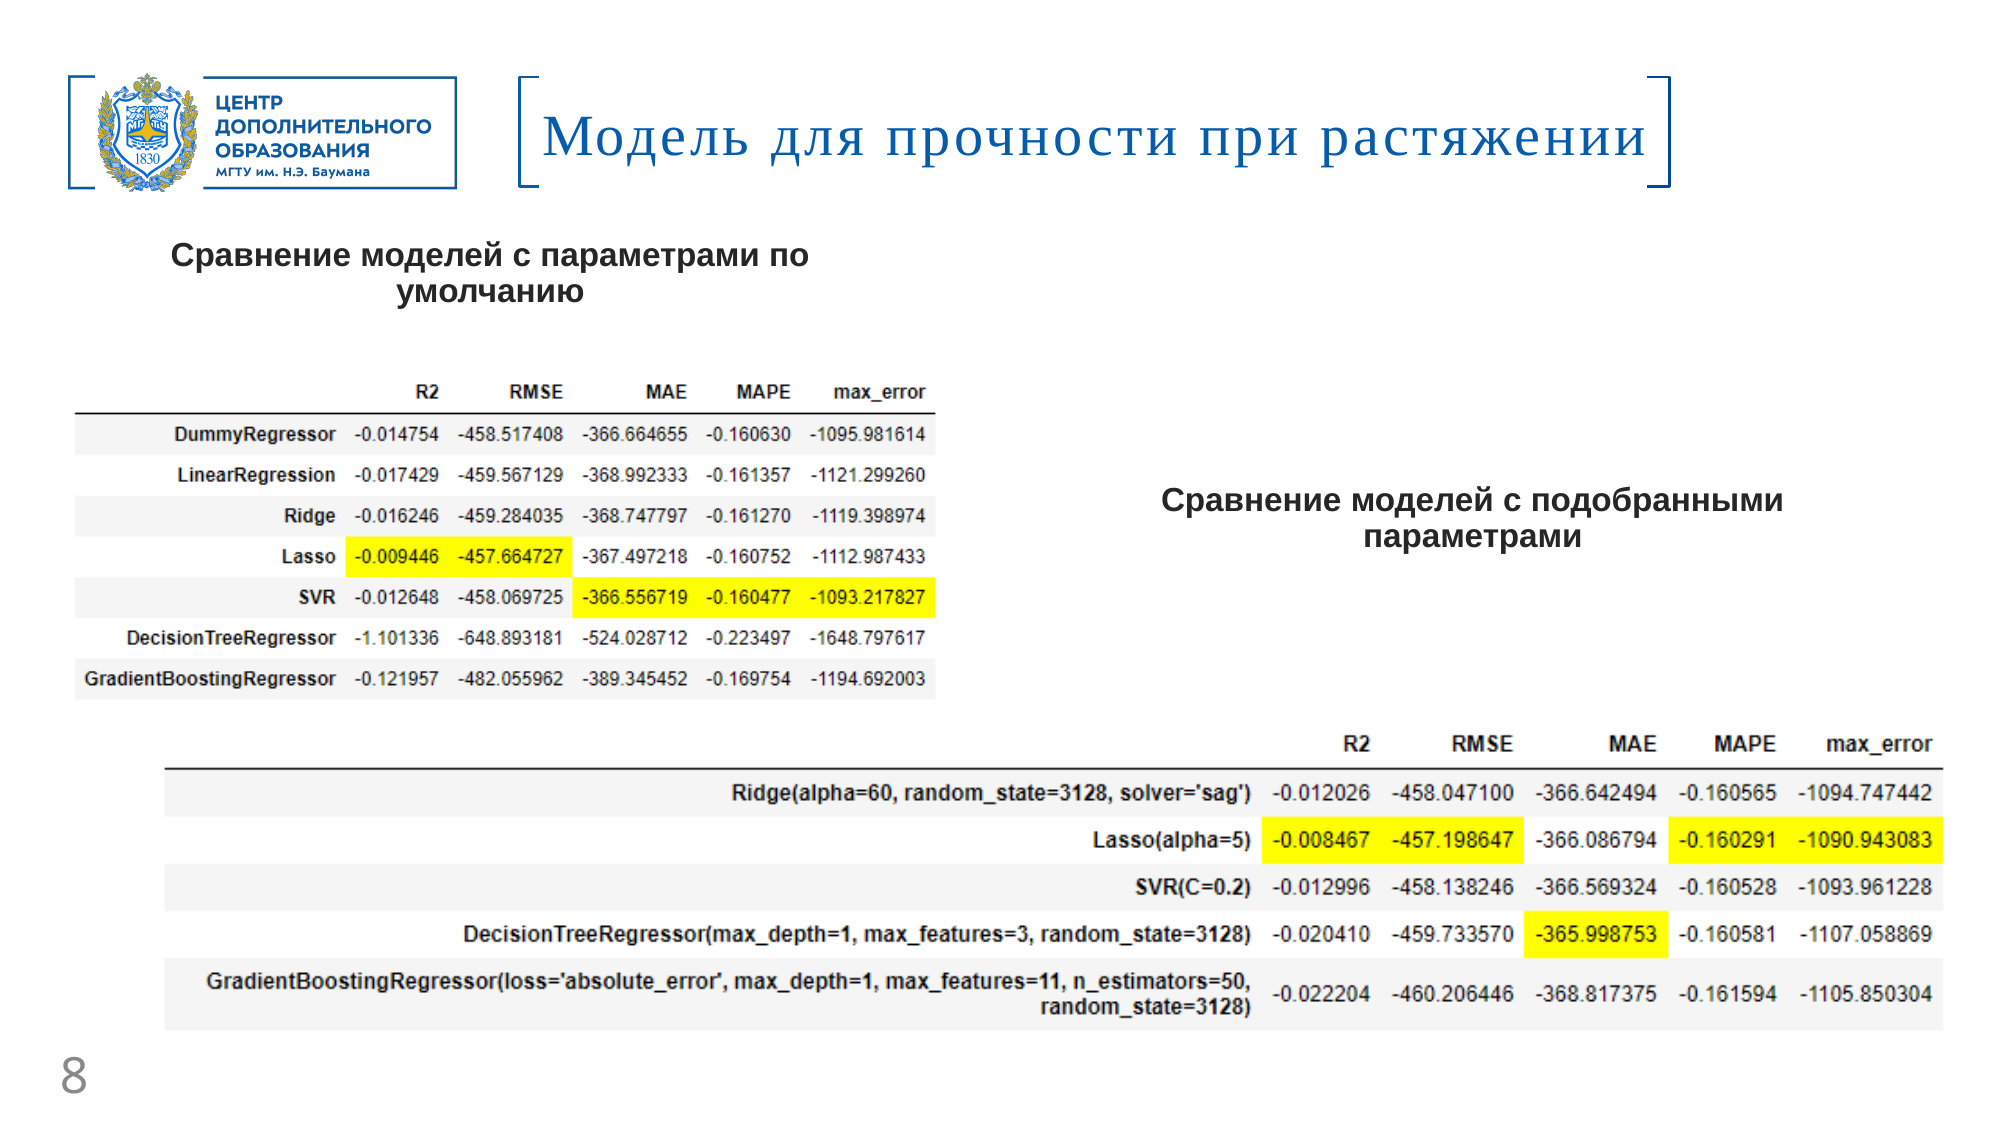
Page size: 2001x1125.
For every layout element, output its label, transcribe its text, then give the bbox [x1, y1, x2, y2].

picture [138, 723, 1959, 1040]
picture [68, 73, 457, 192]
slide_number 8 [44, 1055, 139, 1101]
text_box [519, 76, 1670, 187]
list Сравнение моделей с подобранными параметрами [1059, 475, 1875, 585]
picture [69, 355, 970, 718]
text_box Сравнение моделей с параметрами по умолчанию [91, 230, 877, 340]
